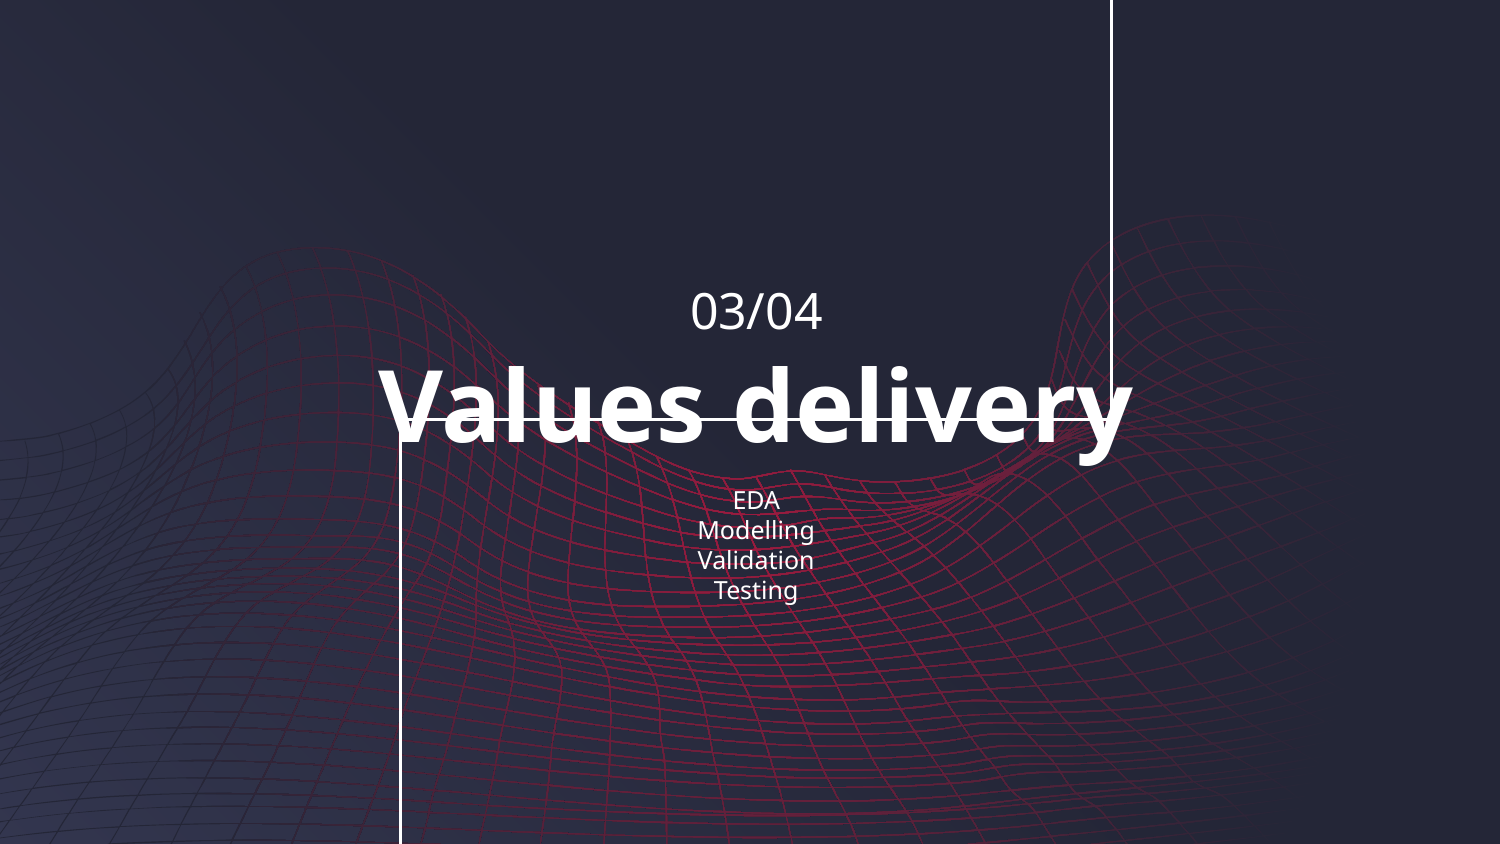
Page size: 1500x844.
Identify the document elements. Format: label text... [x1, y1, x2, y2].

title Values delivery [6, 401, 1500, 478]
title 03/04 [655, 264, 858, 339]
subtitle EDA Modelling Validation Testing [538, 469, 975, 600]
